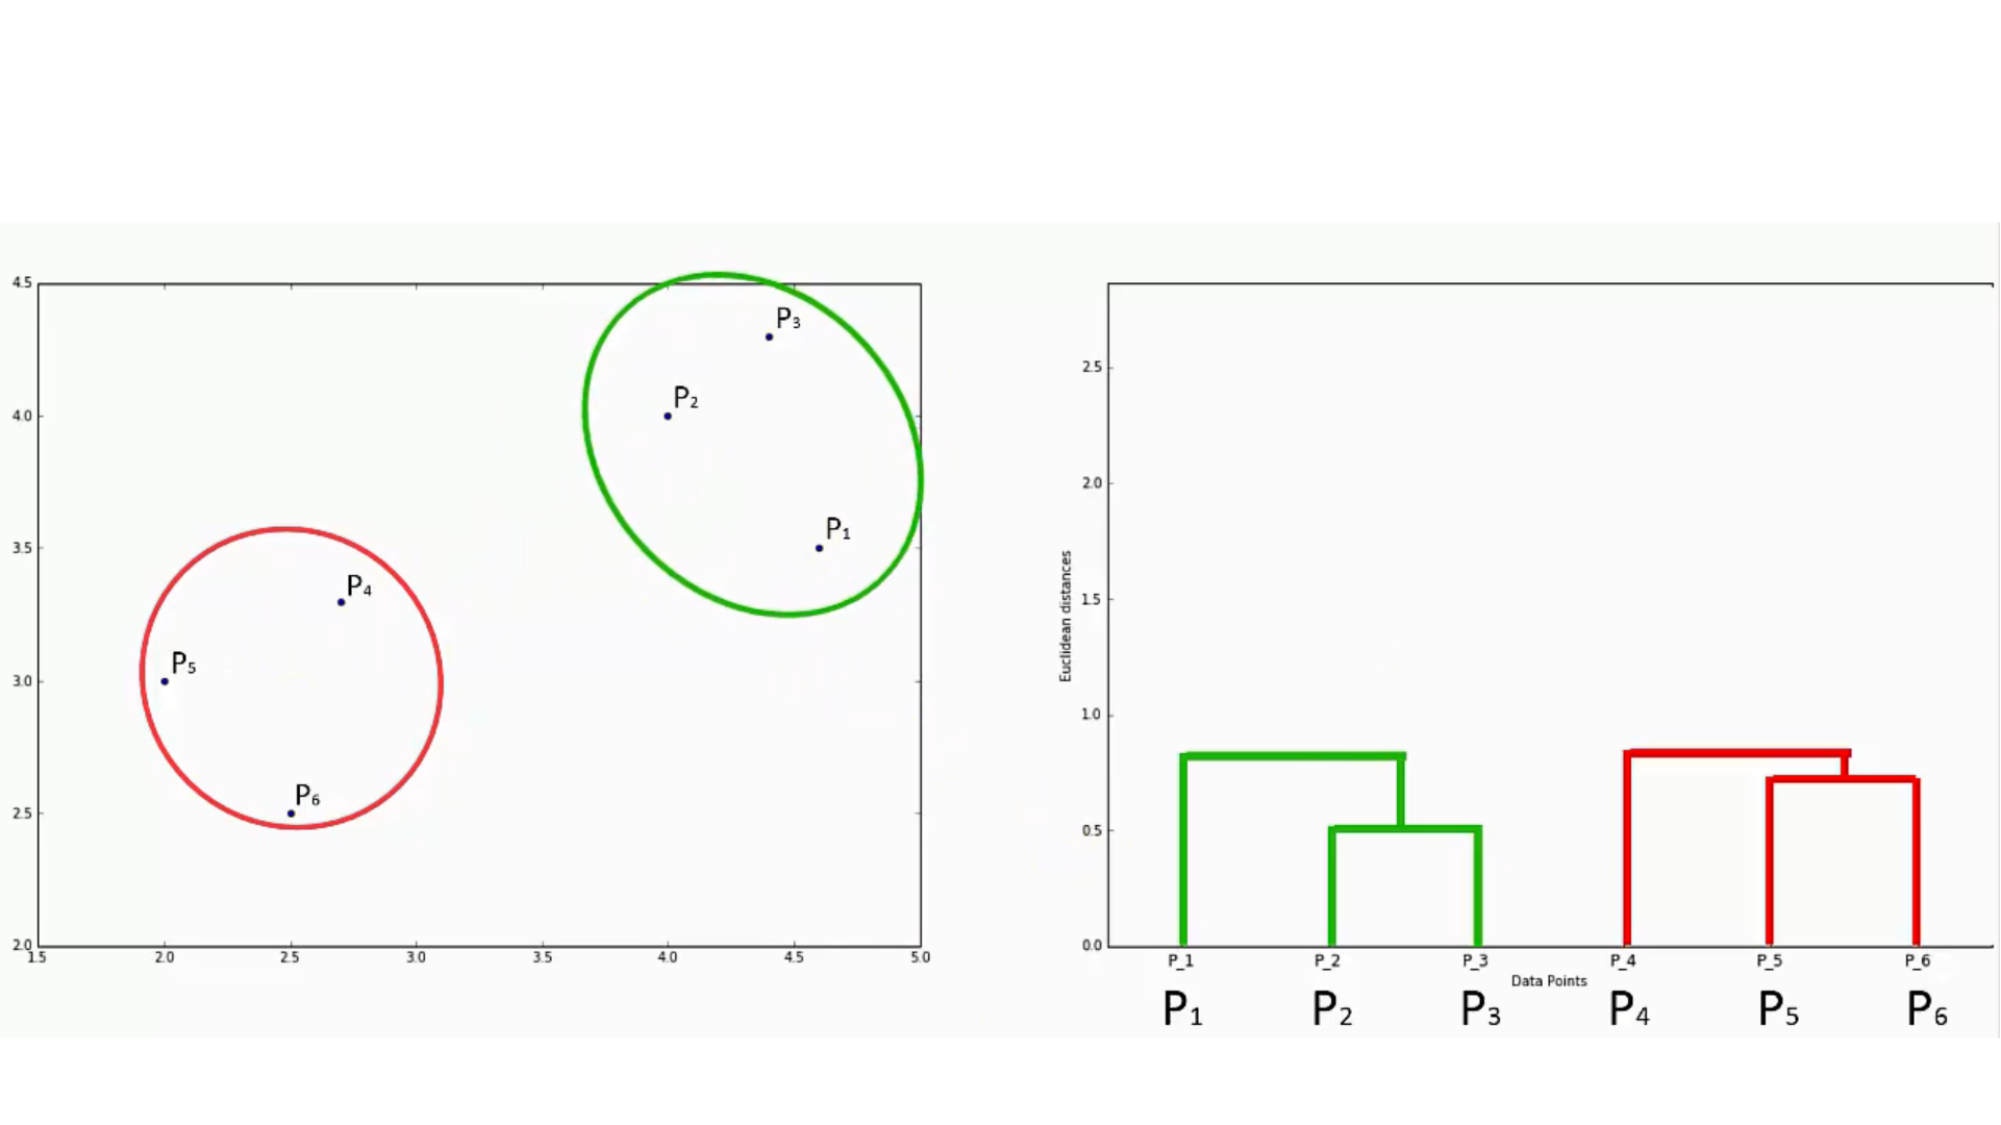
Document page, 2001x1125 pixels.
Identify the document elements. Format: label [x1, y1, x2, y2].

picture [0, 222, 2000, 1038]
